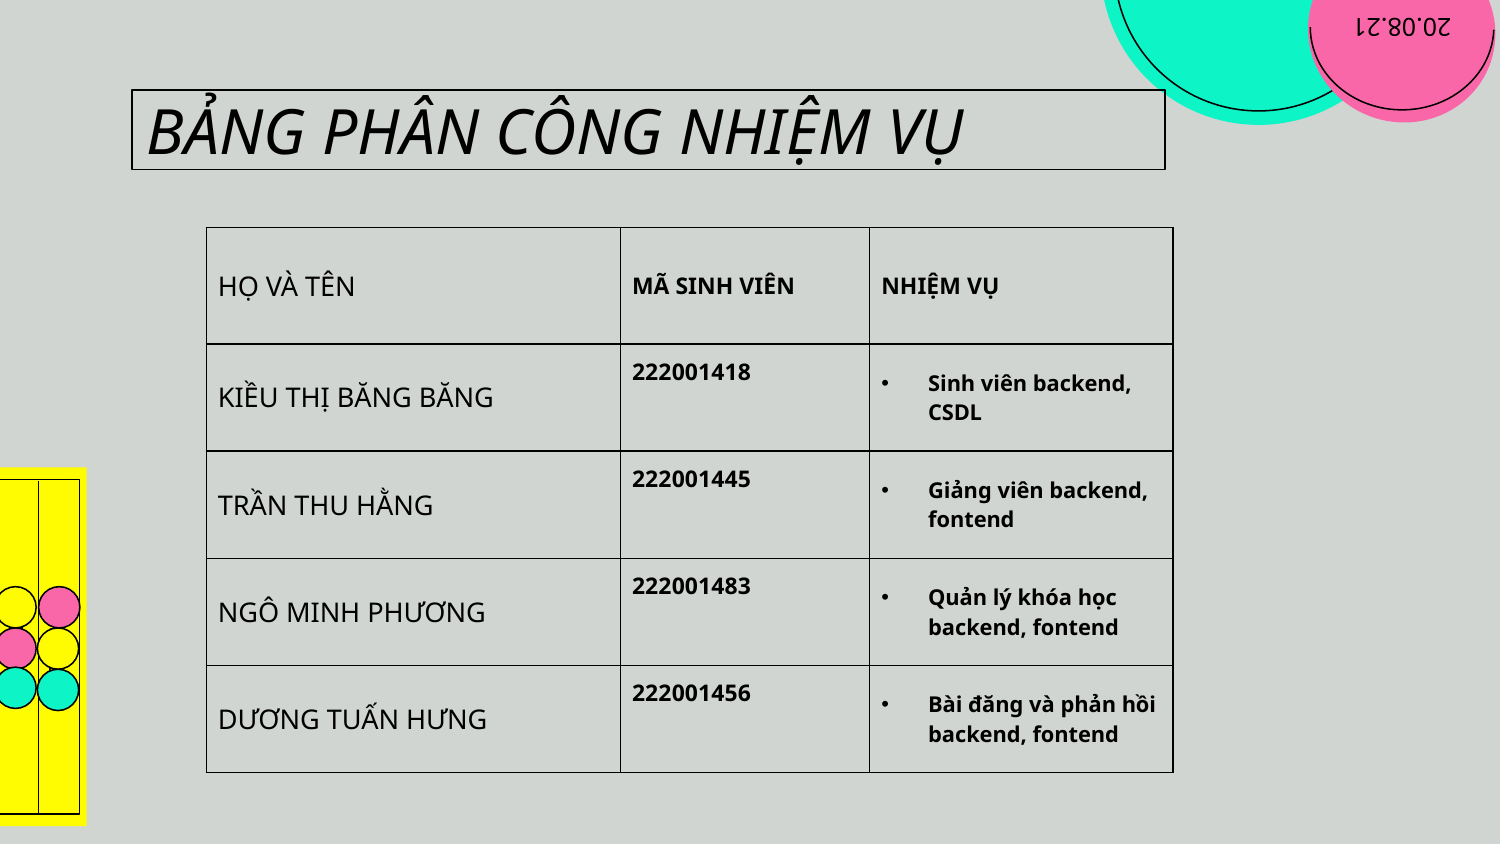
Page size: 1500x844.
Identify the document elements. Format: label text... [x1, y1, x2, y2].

table_cell 222001456 [621, 666, 869, 772]
text_box [0, 586, 37, 628]
text_box [0, 667, 37, 709]
table_cell 222001445 [621, 452, 869, 558]
table_header NHIỆM VỤ [870, 228, 1172, 343]
table_cell Bài đăng và phản hồi backend, fontend [870, 666, 1172, 772]
text_box [0, 628, 37, 668]
table_cell Giảng viên backend, fontend [870, 452, 1172, 558]
title BẢNG PHÂN CÔNG NHIỆM VỤ [131, 89, 1166, 170]
table_header MÃ SINH VIÊN [621, 228, 869, 343]
table_cell Sinh viên backend, CSDL [870, 345, 1172, 450]
table_header HỌ VÀ TÊN [207, 228, 620, 343]
table_cell DƯƠNG TUẤN HƯNG [207, 666, 620, 772]
table_cell 222001418 [621, 345, 869, 450]
table_cell 222001483 [621, 559, 869, 665]
text_box [38, 586, 80, 628]
table_cell TRẦN THU HẰNG [207, 452, 620, 558]
table_cell NGÔ MINH PHƯƠNG [207, 559, 620, 665]
text_box [37, 627, 79, 669]
table_cell Quản lý khóa học backend, fontend [870, 559, 1172, 665]
table_cell KIỀU THỊ BĂNG BĂNG [207, 345, 620, 450]
text_box [37, 669, 79, 711]
